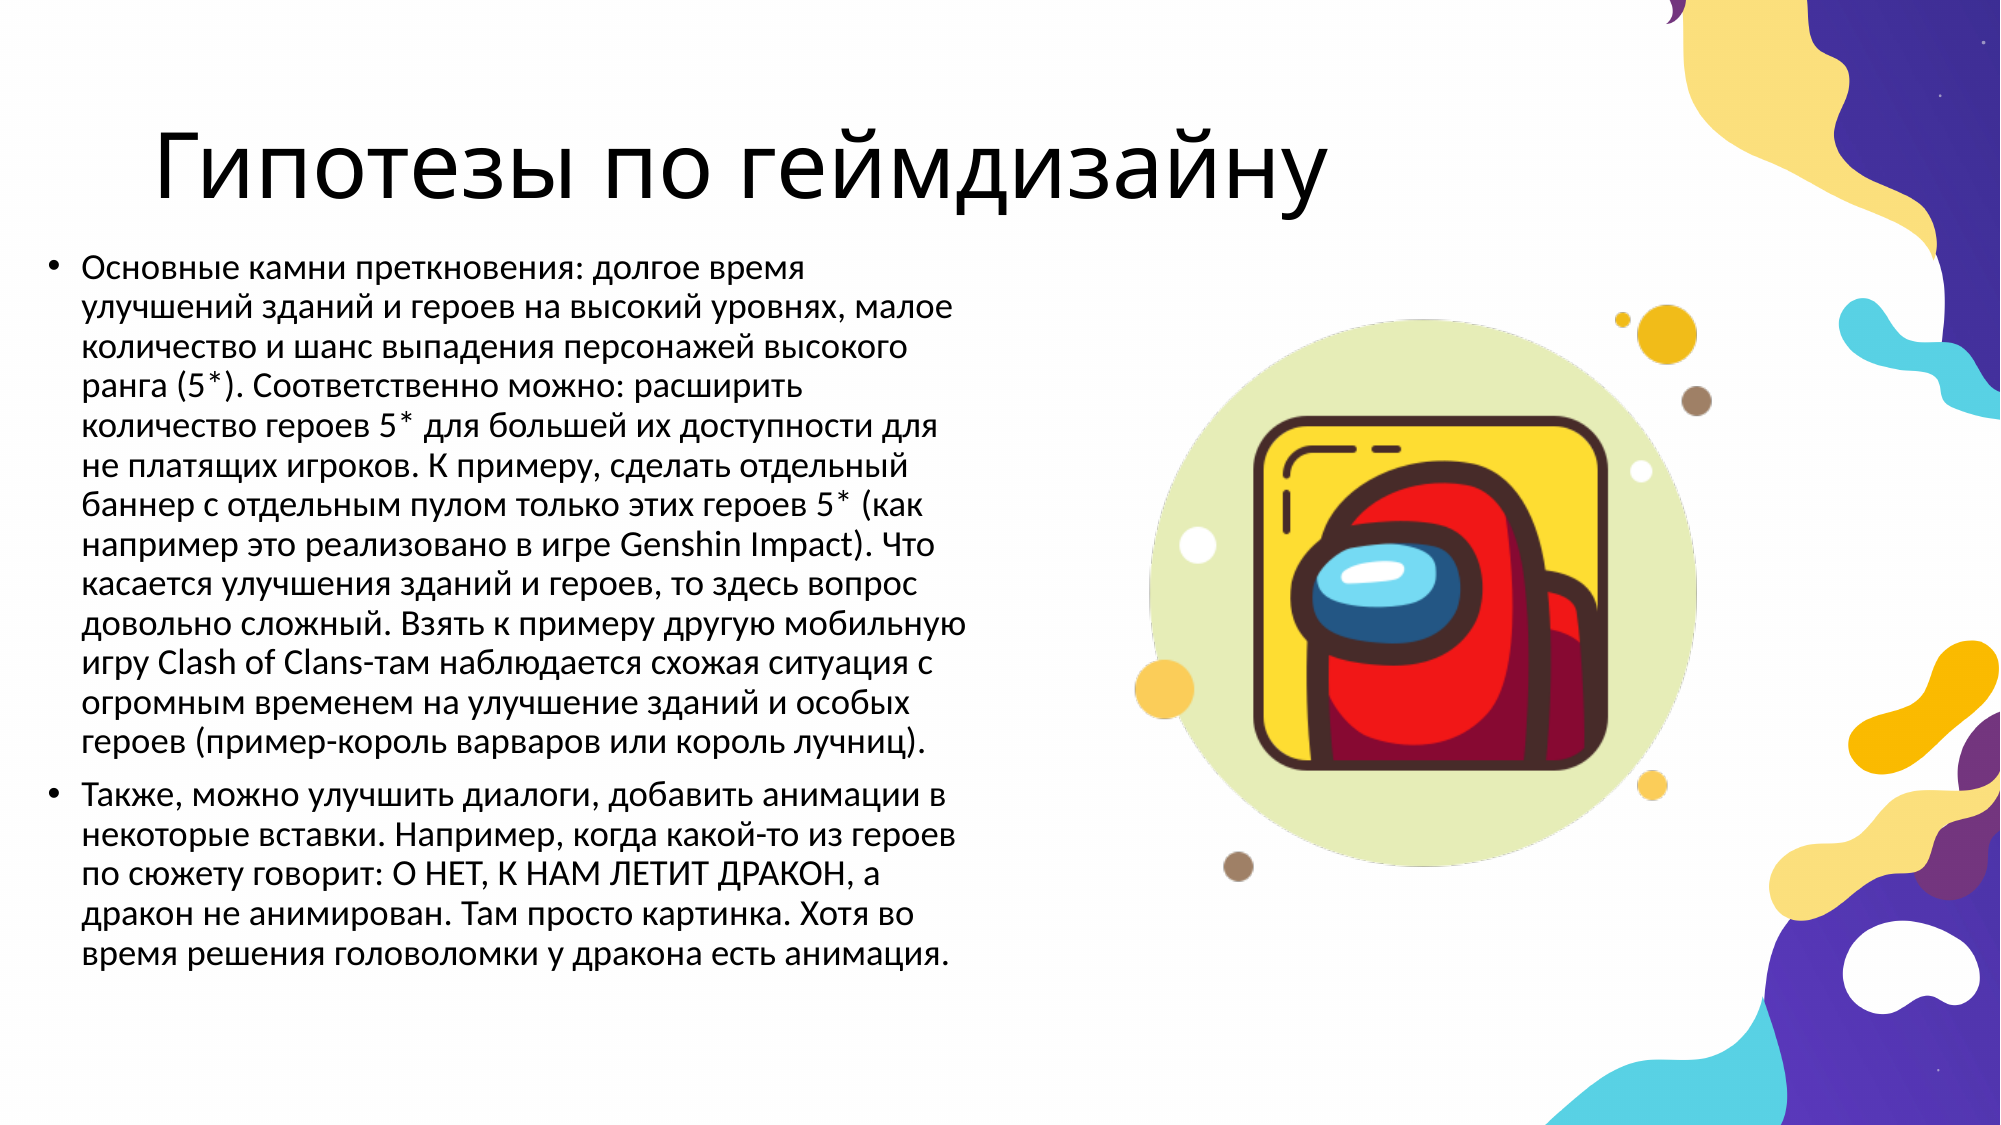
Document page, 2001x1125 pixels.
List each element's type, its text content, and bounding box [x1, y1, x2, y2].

picture [0, 0, 2000, 1125]
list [1054, 224, 1793, 963]
list Основные камни преткновения: долгое время улучшений зданий и героев на высокий уровнях, малое количество и шанс выпадения персонажей высокого ранга (5*). Соответственно можно: расширить количество героев 5* для большей их доступности для не платящих игроков. К примеру, сделать отдельный баннер с отдельным пулом только этих героев 5* (как например это реализовано в игре Genshin Impact). Что касается улучшения зданий и героев, то здесь вопрос довольно сложный. Взять к примеру другую мобильную игру Clash of Clans-там наблюдается схожая ситуация с огромным временем на улучшение зданий и особых героев (пример-король варваров или король лучниц). Также, можно улучшить диалоги, добавить анимации в некоторые вставки. Например, когда какой-то из героев по сюжету говорит: О НЕТ, К НАМ ЛЕТИТ ДРАКОН, а дракон не анимирован. Там просто картинка. Хотя во время решения головоломки у дракона есть анимация. [32, 239, 984, 1016]
title Гипотезы по геймдизайну [137, 59, 1863, 278]
